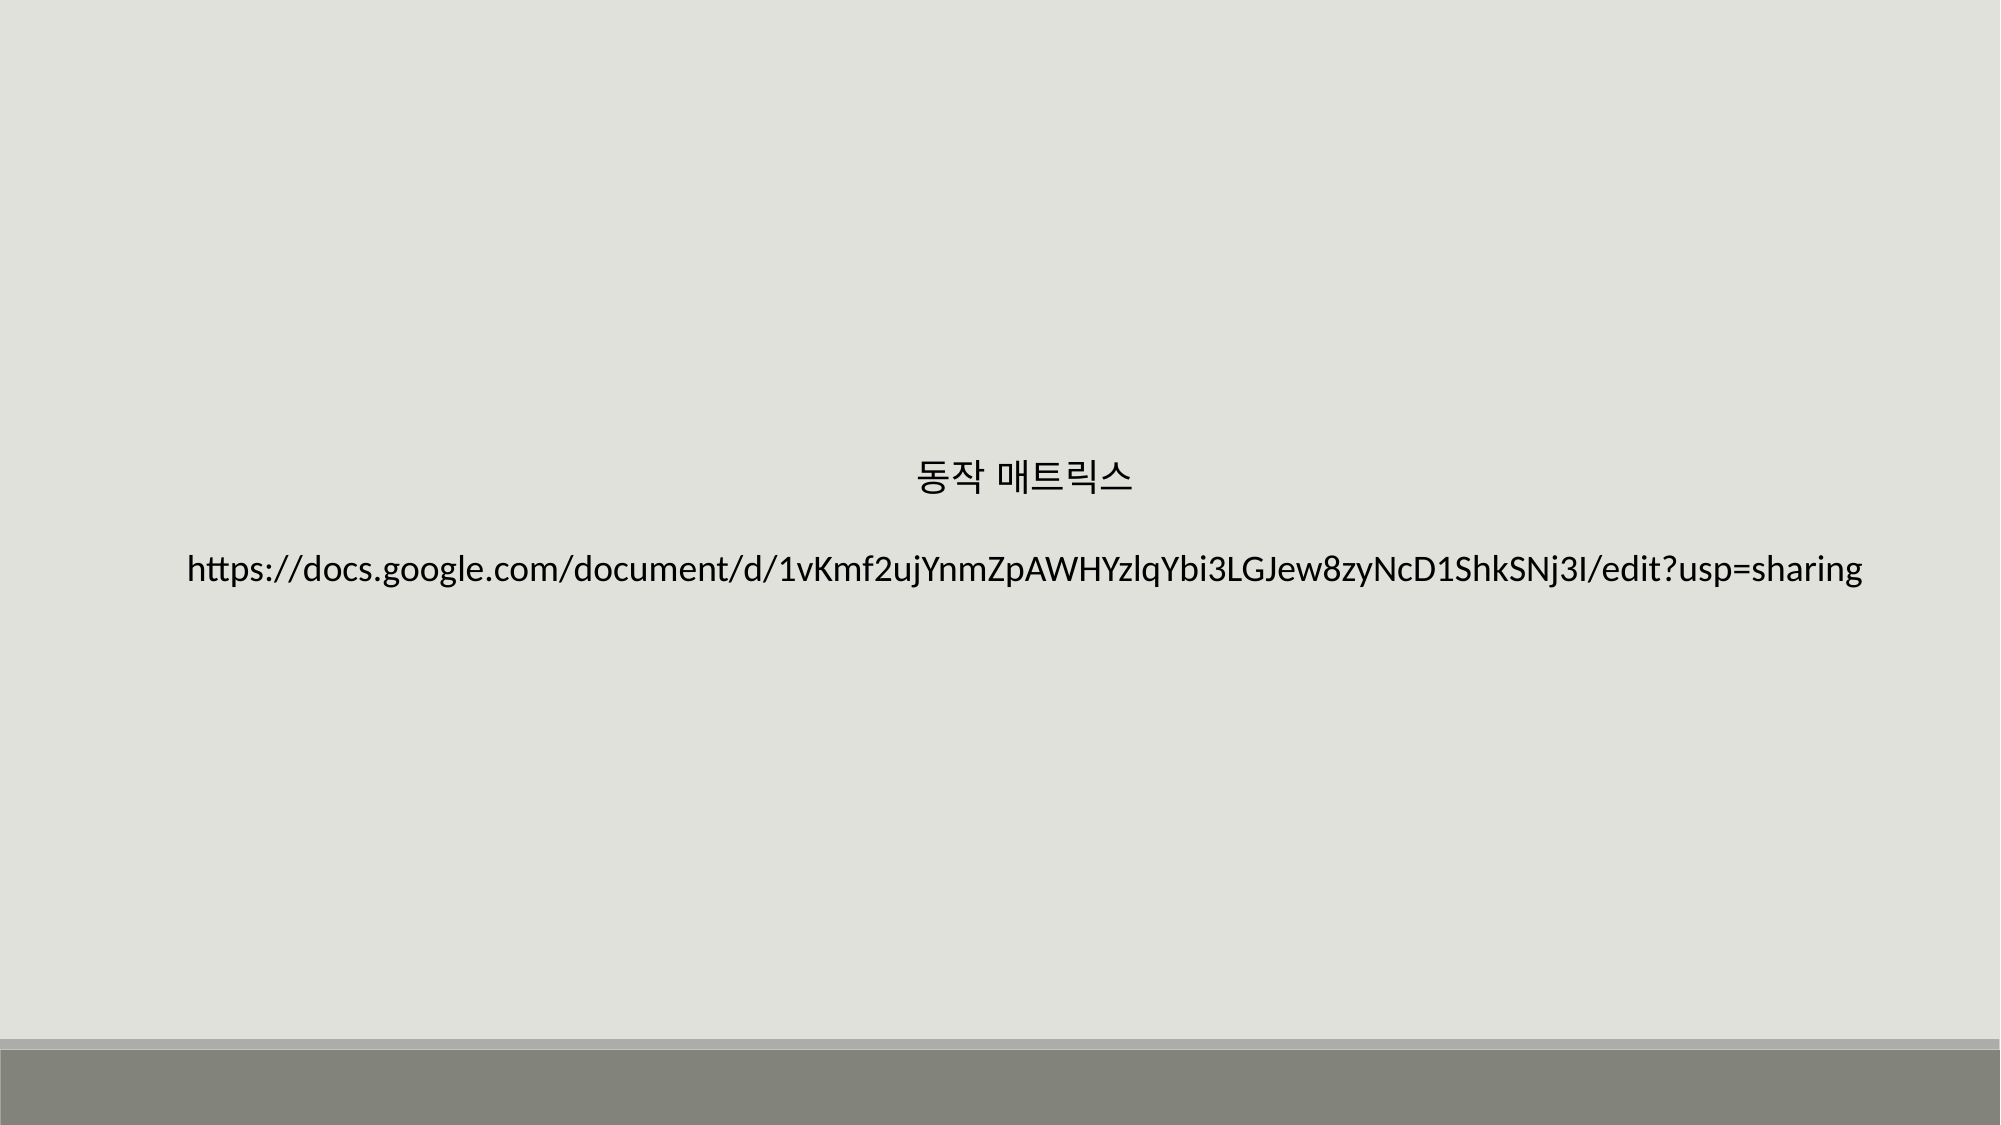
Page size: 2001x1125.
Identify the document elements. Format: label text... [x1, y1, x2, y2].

text_box 동작 매트릭스 https://docs.google.com/document/d/1vKmf2ujYnmZpAWHYzlqYbi3LGJew8zyNcD1ShkSNj3I/edit?usp=sharing [146, 446, 1906, 596]
